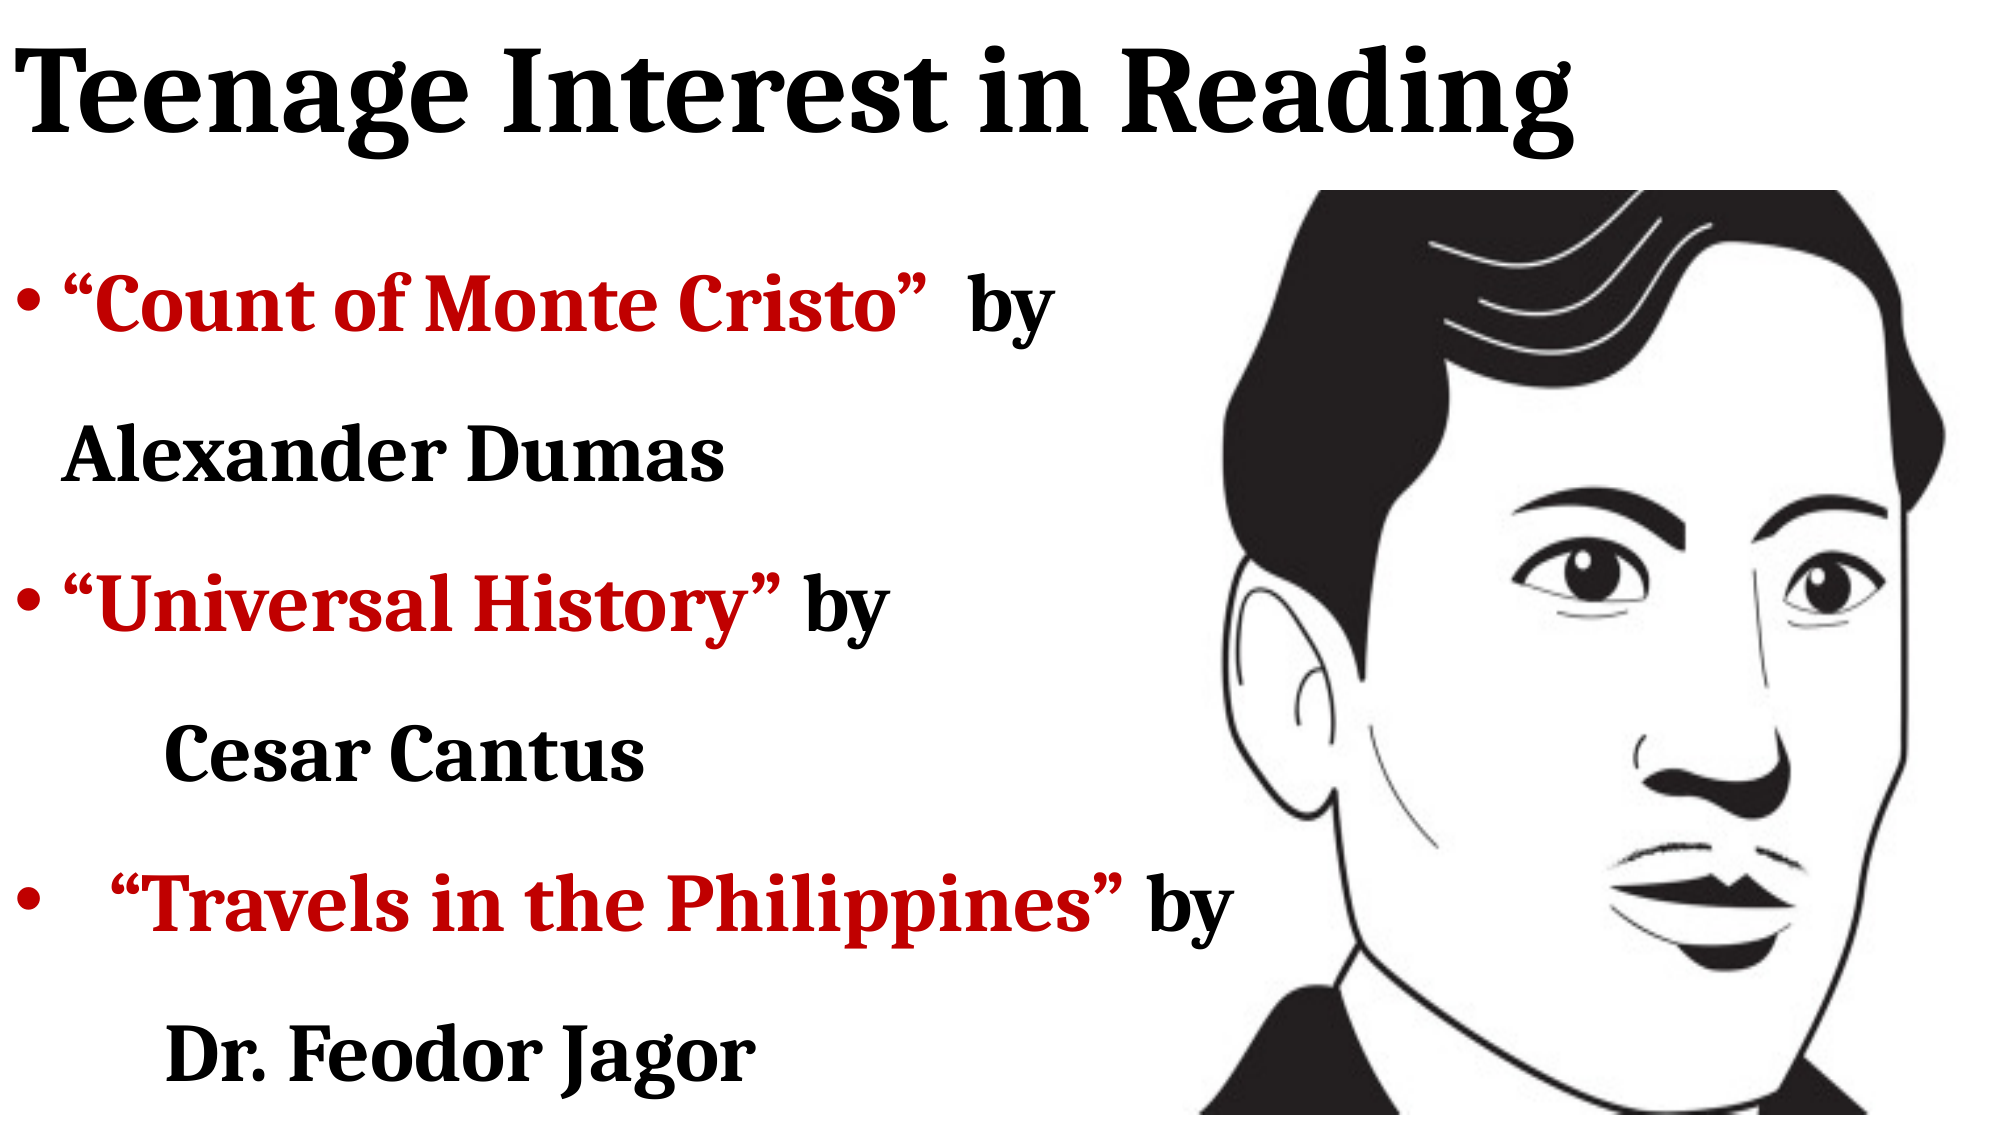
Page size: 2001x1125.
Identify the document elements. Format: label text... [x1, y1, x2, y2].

text_box Teenage Interest in Reading [0, 0, 1849, 165]
picture [1182, 190, 1970, 1115]
text_box “Count of Monte Cristo” by Alexander Dumas “Universal History” by Cesar Cantus “Travels in the Philippines” by Dr. Feodor Jagor [0, 191, 1382, 1125]
